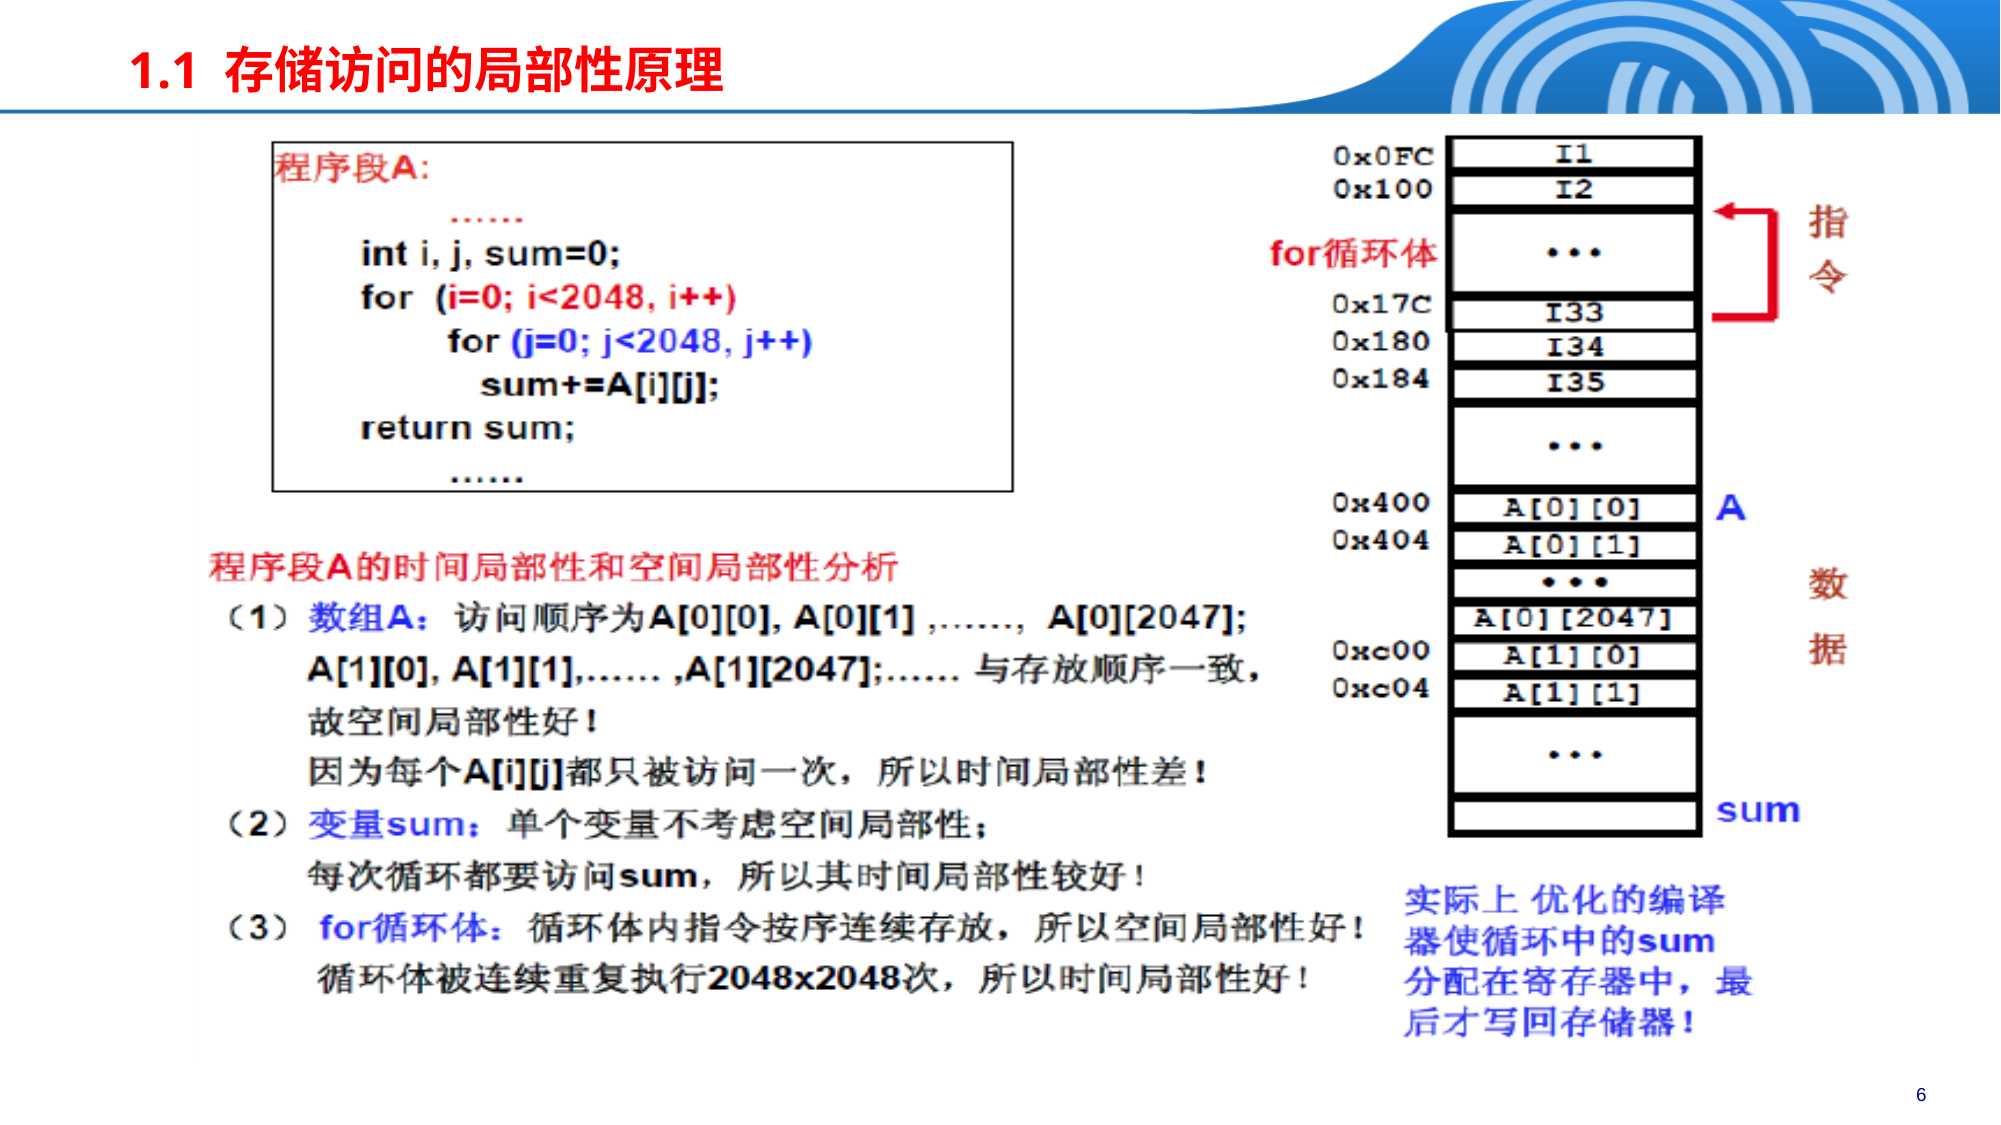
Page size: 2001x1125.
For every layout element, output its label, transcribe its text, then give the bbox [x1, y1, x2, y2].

picture [198, 126, 1875, 1059]
picture [0, 0, 2000, 114]
title 1.1 存储访问的局部性原理 [117, 42, 1819, 240]
